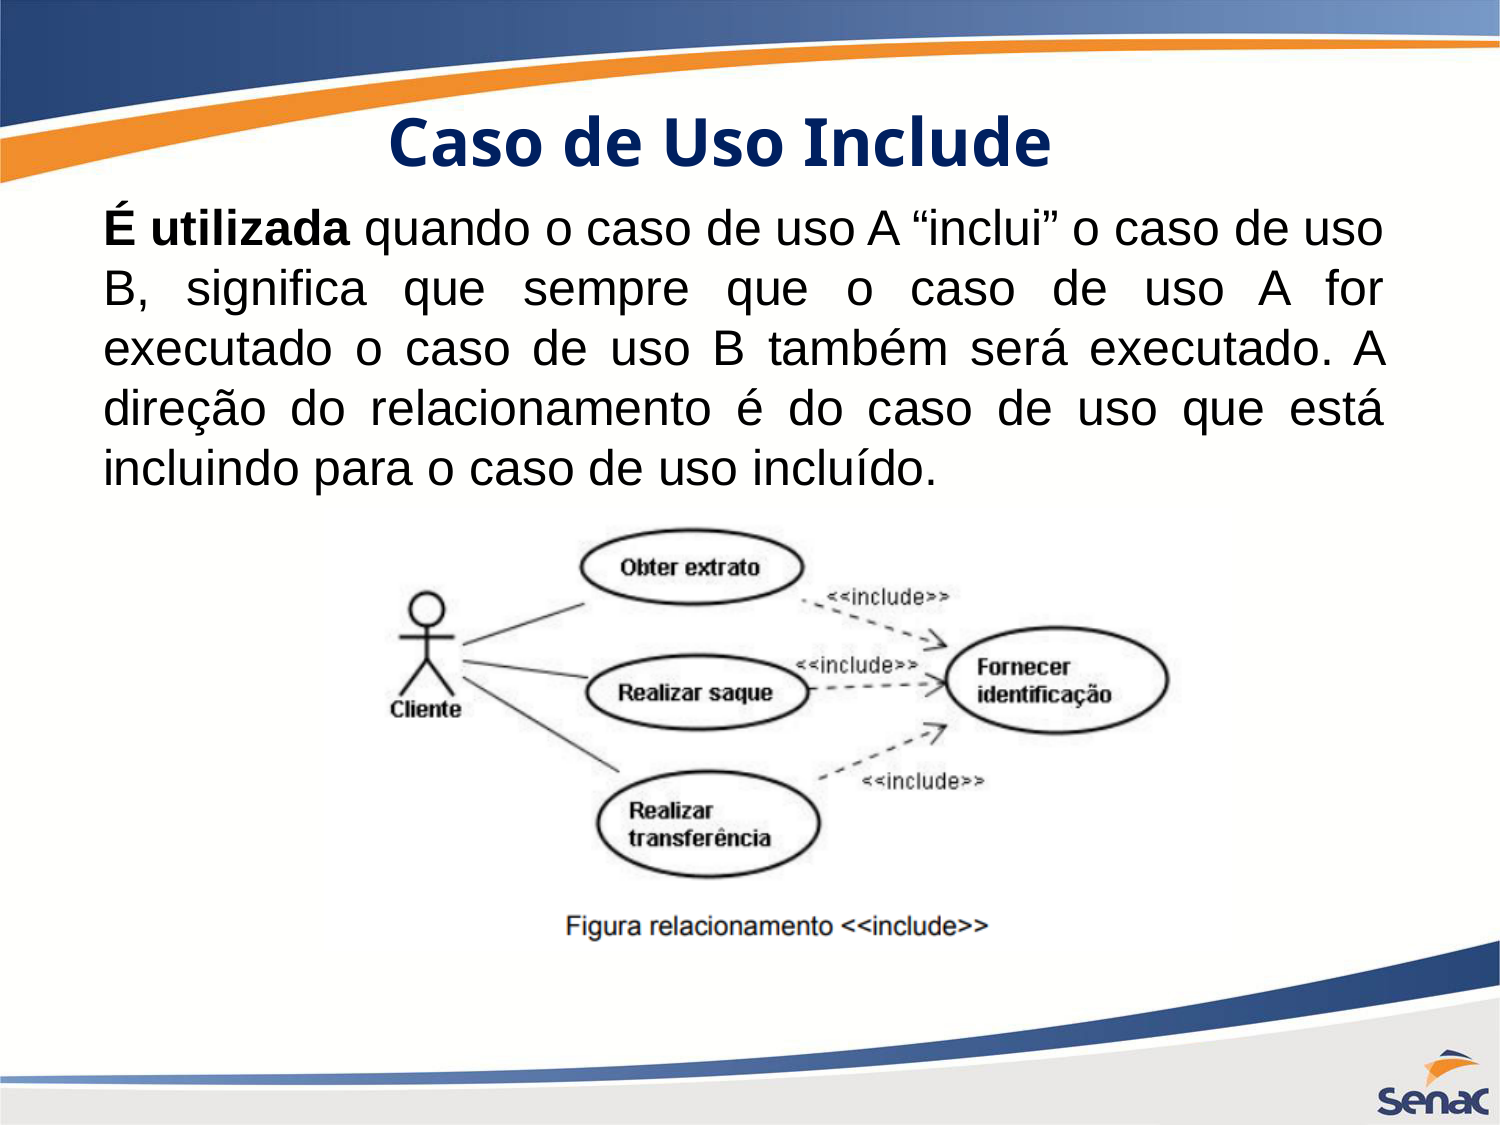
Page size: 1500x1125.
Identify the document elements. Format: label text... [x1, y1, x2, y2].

text_box Caso de Uso Include [29, 92, 1412, 187]
text_box É utilizada quando o caso de uso A “inclui” o caso de uso B, significa que sempre que o caso de uso A for executado o caso de uso B também será executado. A direção do relacionamento é do caso de uso que está incluindo para o caso de uso incluído. [88, 188, 1400, 503]
picture [0, 0, 1500, 1125]
